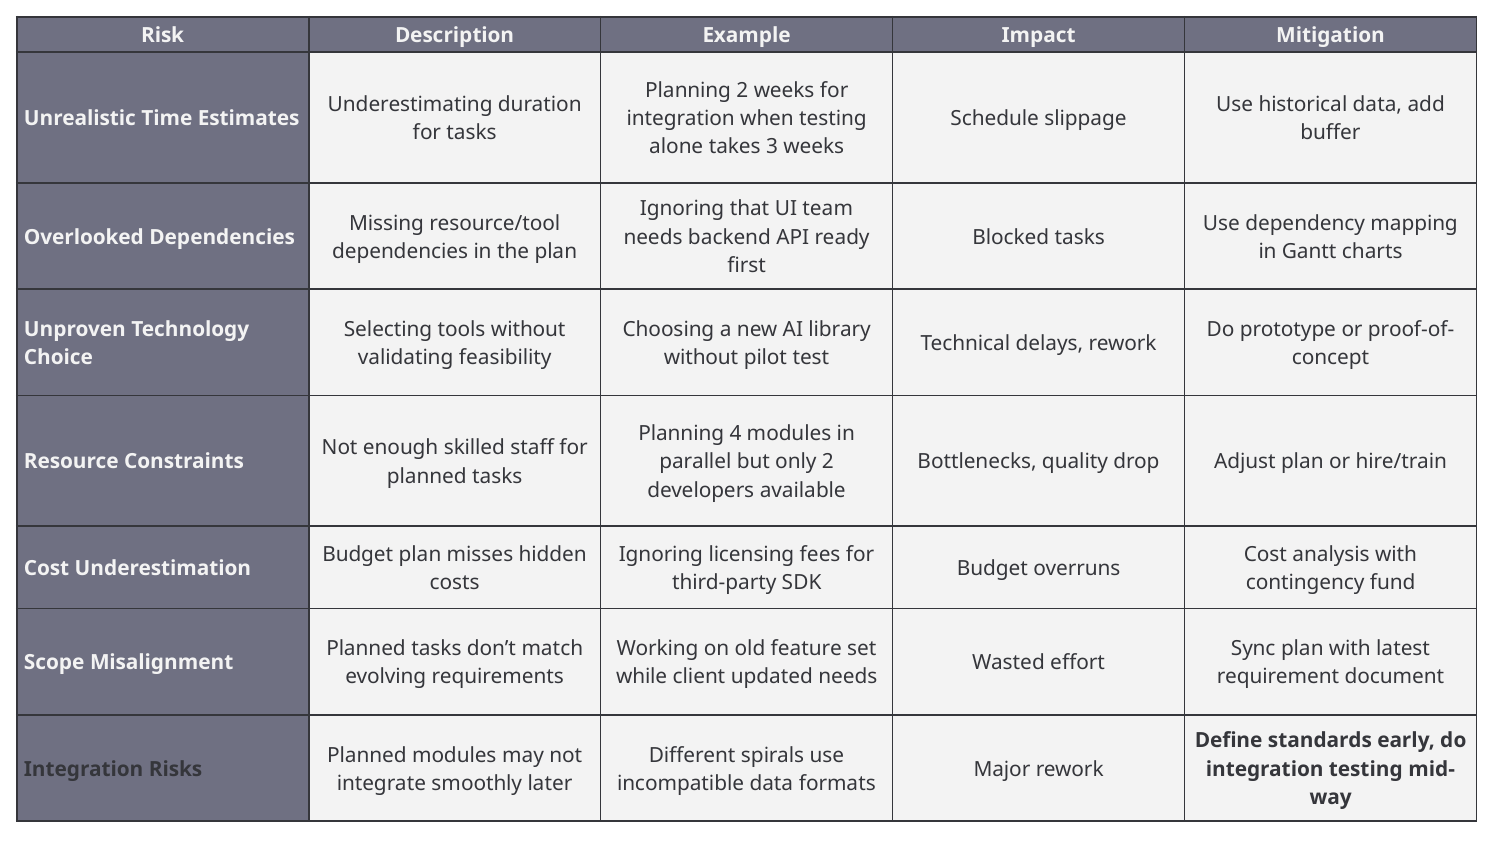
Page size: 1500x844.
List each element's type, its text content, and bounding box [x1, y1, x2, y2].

table_cell Use dependency mapping in Gantt charts [1185, 184, 1476, 288]
table_header Description [310, 18, 600, 51]
table_cell Planned modules may not integrate smoothly later [310, 716, 600, 820]
table_cell Choosing a new AI library without pilot test [601, 290, 892, 395]
table_cell Overlooked Dependencies [18, 184, 308, 288]
table_cell Ignoring that UI team needs backend API ready first [601, 184, 892, 288]
table_cell Selecting tools without validating feasibility [310, 290, 600, 395]
table_cell Blocked tasks [893, 184, 1184, 288]
table_cell Ignoring licensing fees for third-party SDK [601, 527, 892, 608]
table_cell Planning 2 weeks for integration when testing alone takes 3 weeks [601, 53, 892, 182]
table_cell Use historical data, add buffer [1185, 53, 1476, 182]
table_cell Missing resource/tool dependencies in the plan [310, 184, 600, 288]
table_header Impact [893, 18, 1184, 51]
table_cell Adjust plan or hire/train [1185, 396, 1476, 525]
table_cell Resource Constraints [18, 396, 308, 525]
table_cell Bottlenecks, quality drop [893, 396, 1184, 525]
table_cell Working on old feature set while client updated needs [601, 609, 892, 714]
table_cell Schedule slippage [893, 53, 1184, 182]
table_cell Planning 4 modules in parallel but only 2 developers available [601, 396, 892, 525]
table_cell Integration Risks [18, 716, 308, 820]
table_cell Budget overruns [893, 527, 1184, 608]
table_cell Define standards early, do integration testing mid-way [1185, 716, 1476, 820]
table_cell Cost analysis with contingency fund [1185, 527, 1476, 608]
table_cell Not enough skilled staff for planned tasks [310, 396, 600, 525]
table_cell Do prototype or proof-of-concept [1185, 290, 1476, 395]
table_header Risk [18, 18, 308, 51]
table_cell Technical delays, rework [893, 290, 1184, 395]
table_header Mitigation [1185, 18, 1476, 51]
table_cell Unproven Technology Choice [18, 290, 308, 395]
table_cell Budget plan misses hidden costs [310, 527, 600, 608]
table_cell Planned tasks don’t match evolving requirements [310, 609, 600, 714]
table_cell Major rework [893, 716, 1184, 820]
table_cell Sync plan with latest requirement document [1185, 609, 1476, 714]
table_cell Underestimating duration for tasks [310, 53, 600, 182]
table_cell Unrealistic Time Estimates [18, 53, 308, 182]
table_cell Scope Misalignment [18, 609, 308, 714]
table_cell Wasted effort [893, 609, 1184, 714]
table_cell Cost Underestimation [18, 527, 308, 608]
table_cell Different spirals use incompatible data formats [601, 716, 892, 820]
table_header Example [601, 18, 892, 51]
